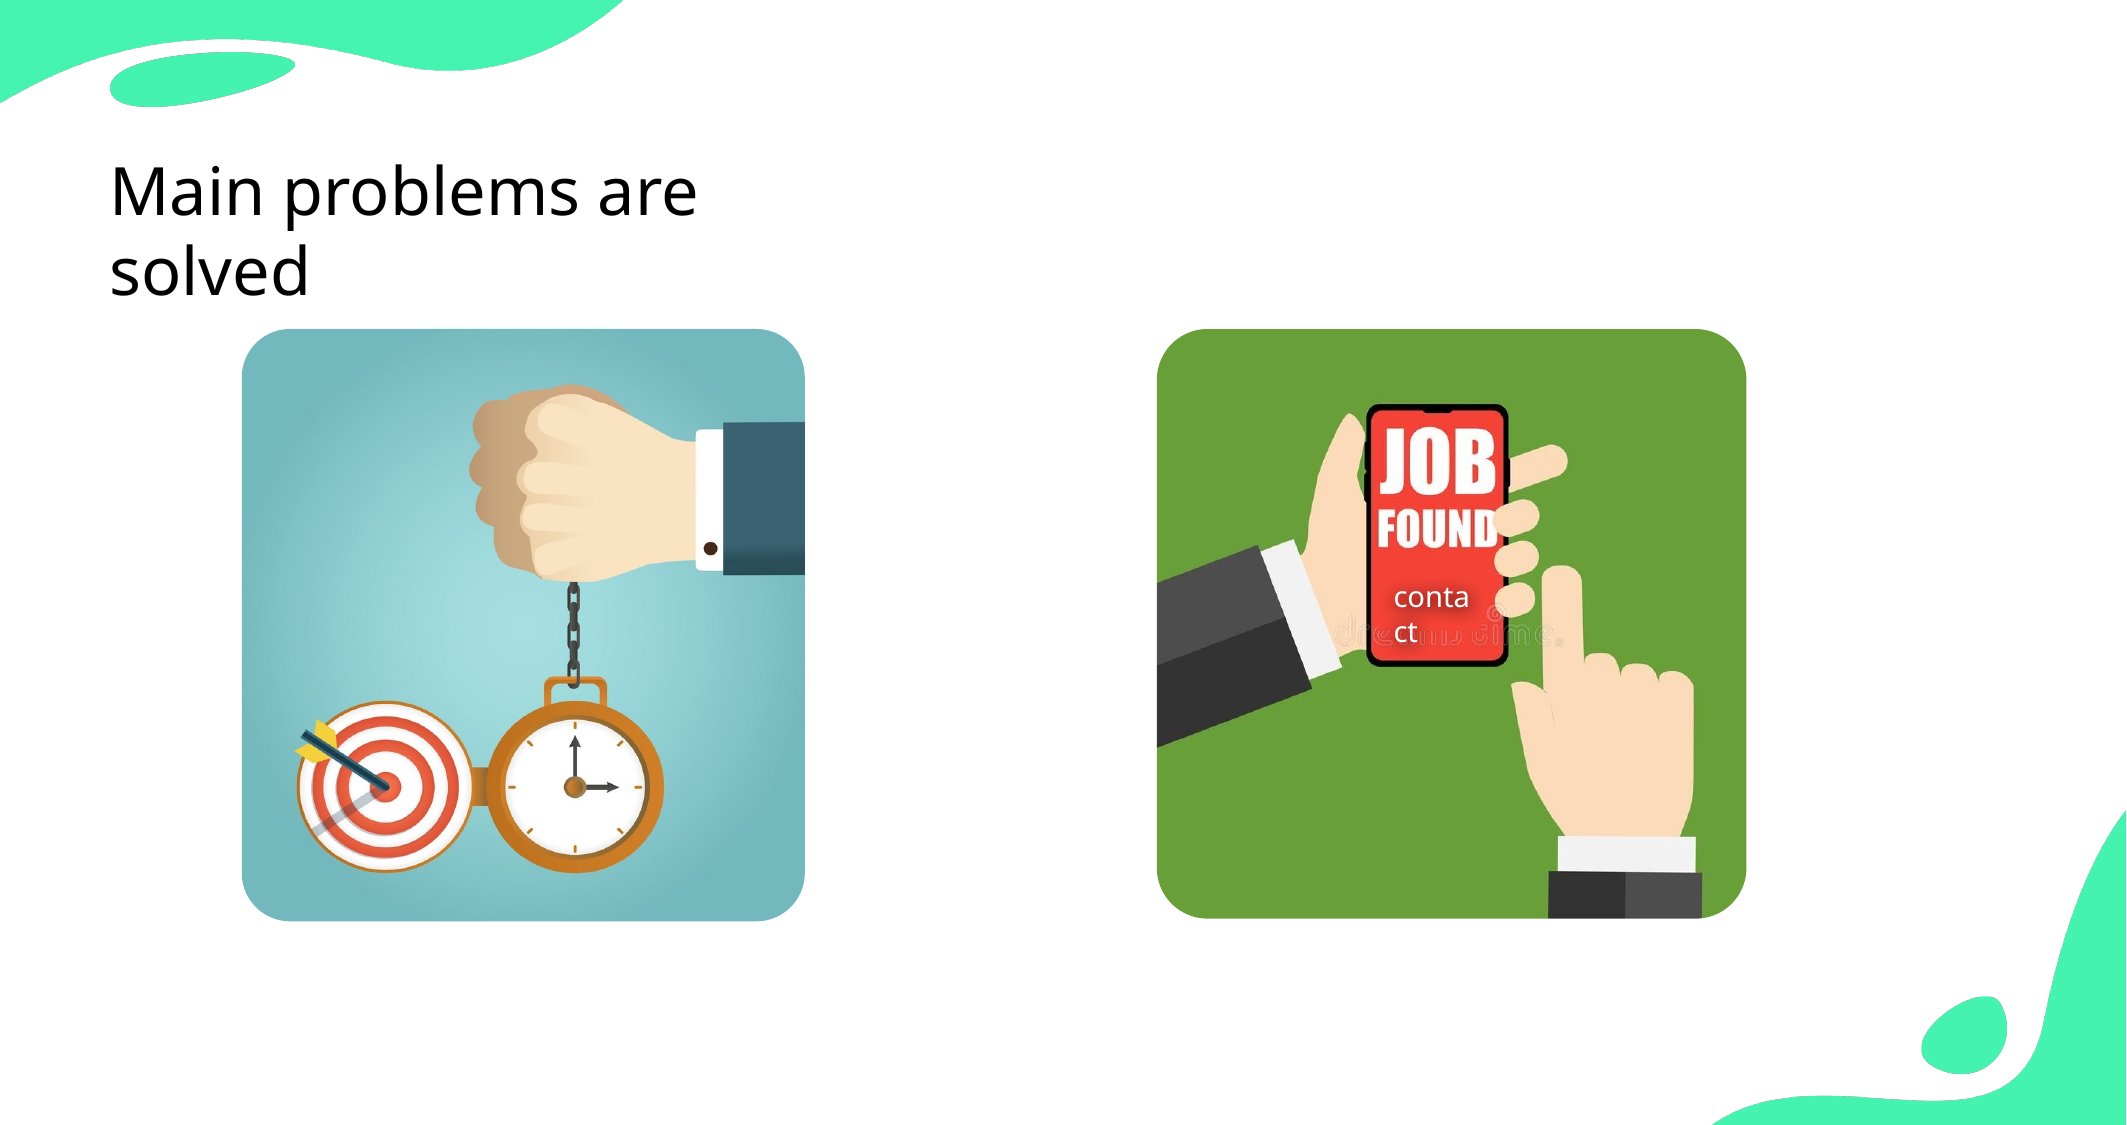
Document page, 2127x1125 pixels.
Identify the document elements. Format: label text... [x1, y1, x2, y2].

picture [0, 0, 625, 127]
picture [241, 328, 805, 922]
text_box Main problems are solved [94, 141, 920, 317]
picture [1156, 329, 2127, 1125]
